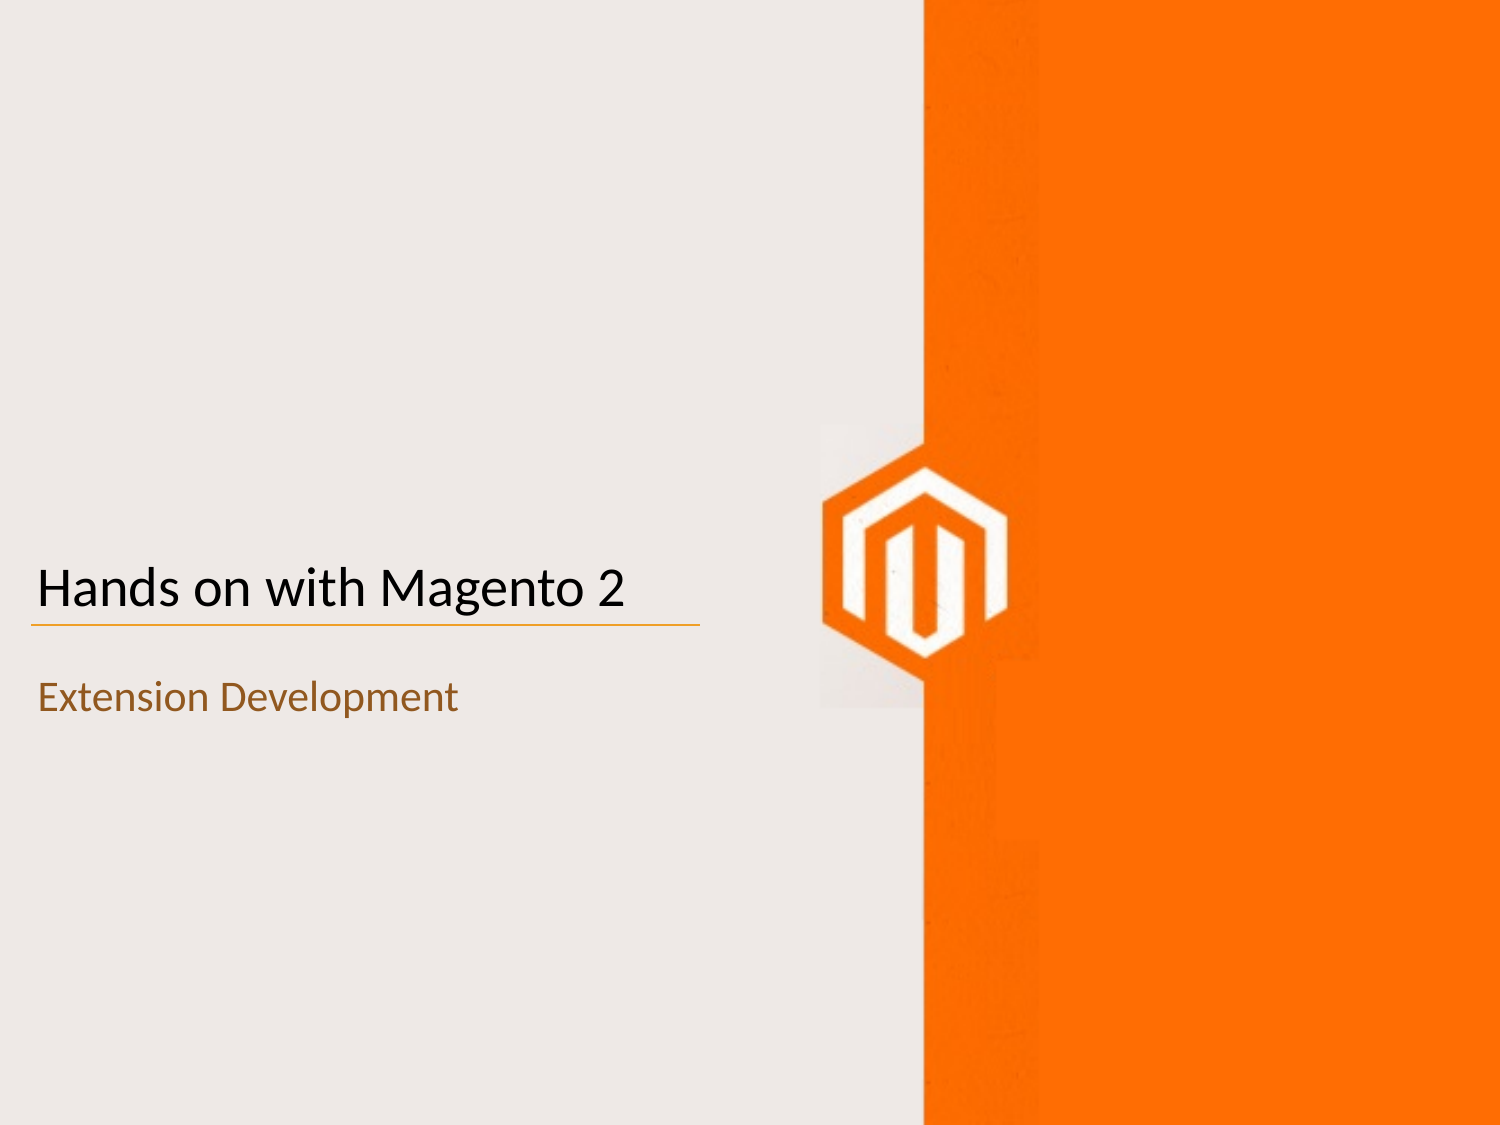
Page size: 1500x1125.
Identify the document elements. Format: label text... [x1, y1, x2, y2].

title Hands on with Magento 2 [37, 174, 701, 626]
list Extension Development [37, 649, 701, 738]
